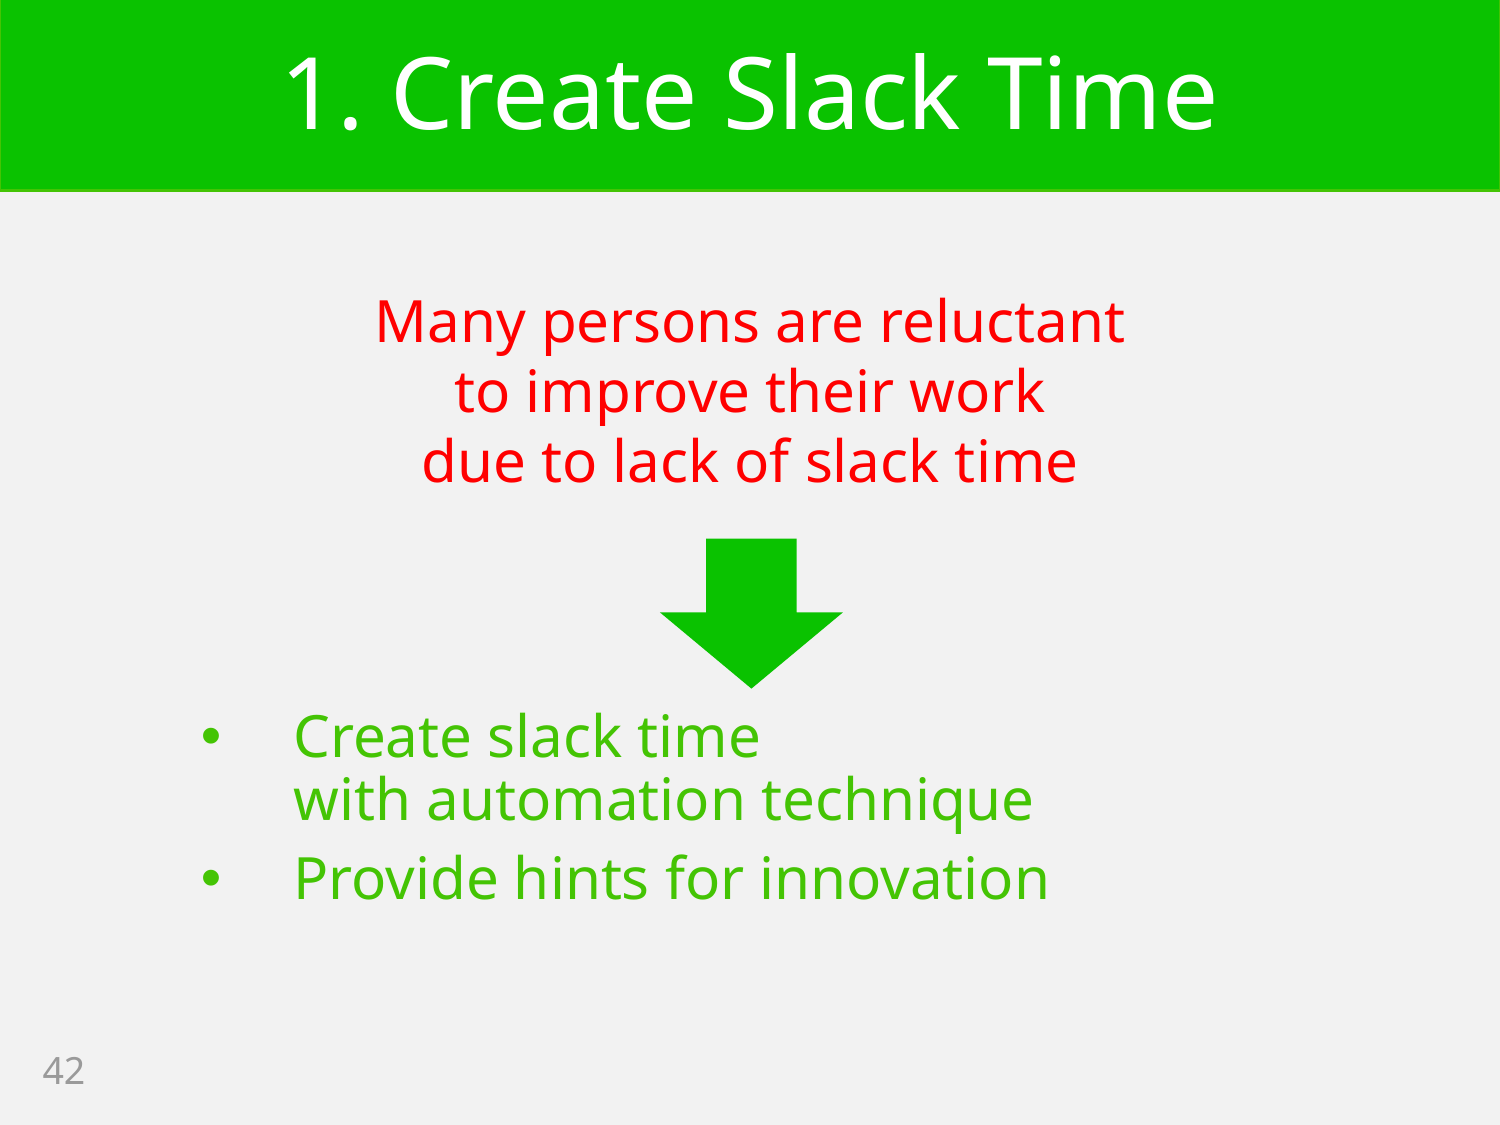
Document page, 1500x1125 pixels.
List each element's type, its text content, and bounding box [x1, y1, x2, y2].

text_box [659, 538, 843, 689]
slide_number 42 [27, 1042, 146, 1102]
title 1. Create Slack Time [0, 53, 1500, 140]
list Many persons are reluctant to improve their work due to lack of slack time [103, 277, 1397, 632]
text_box Create slack time with automation technique Provide hints for innovation [102, 632, 1397, 987]
